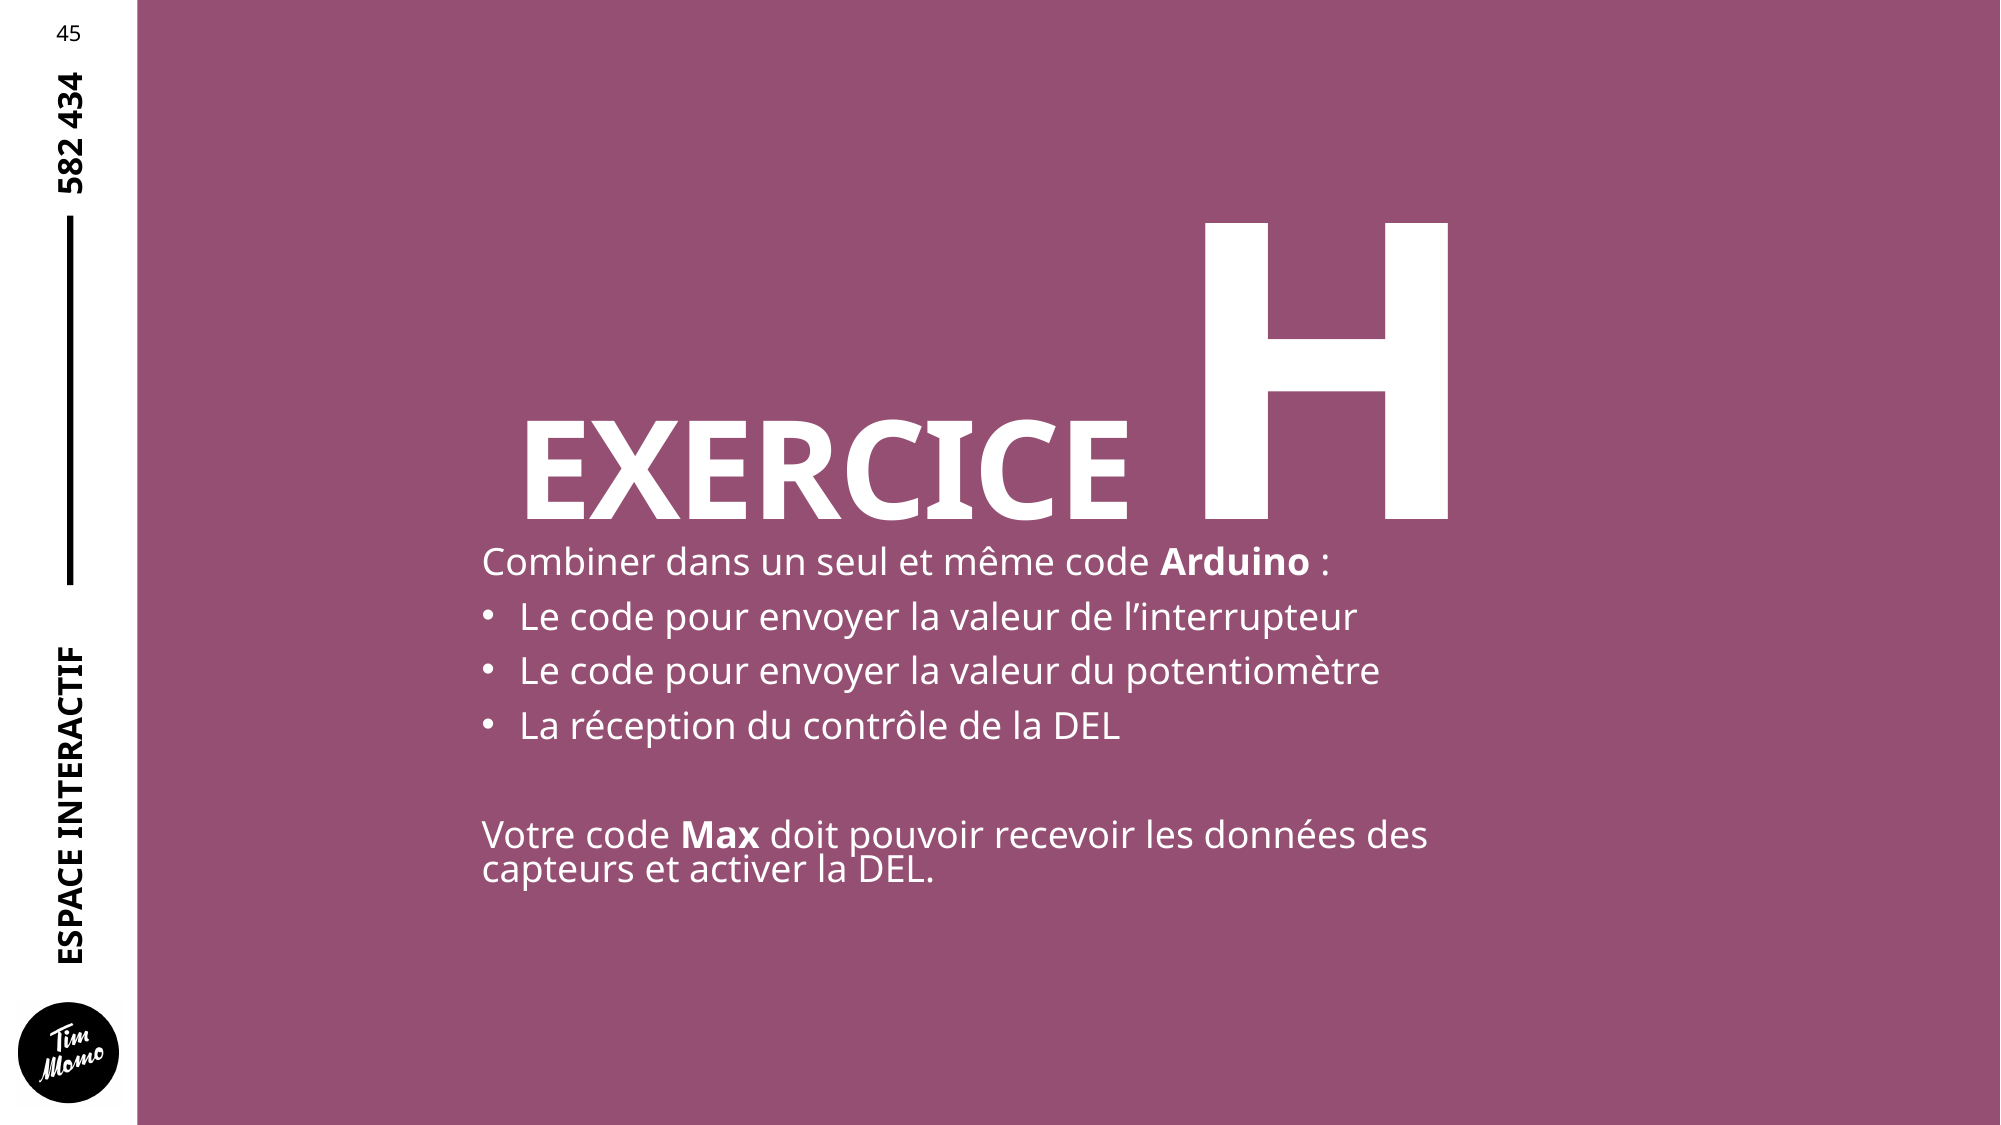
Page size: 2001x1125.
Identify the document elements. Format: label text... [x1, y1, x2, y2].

picture [15, 1000, 123, 1107]
title EXERCICE H [137, 74, 1864, 617]
list Combiner dans un seul et même code Arduino : Le code pour envoyer la valeur de l’interrupteur Le code pour envoyer la valeur du potentiomètre La réception du contrôle de la DEL Votre code Max doit pouvoir recevoir les données des capteurs et activer la DEL. [466, 541, 1517, 922]
